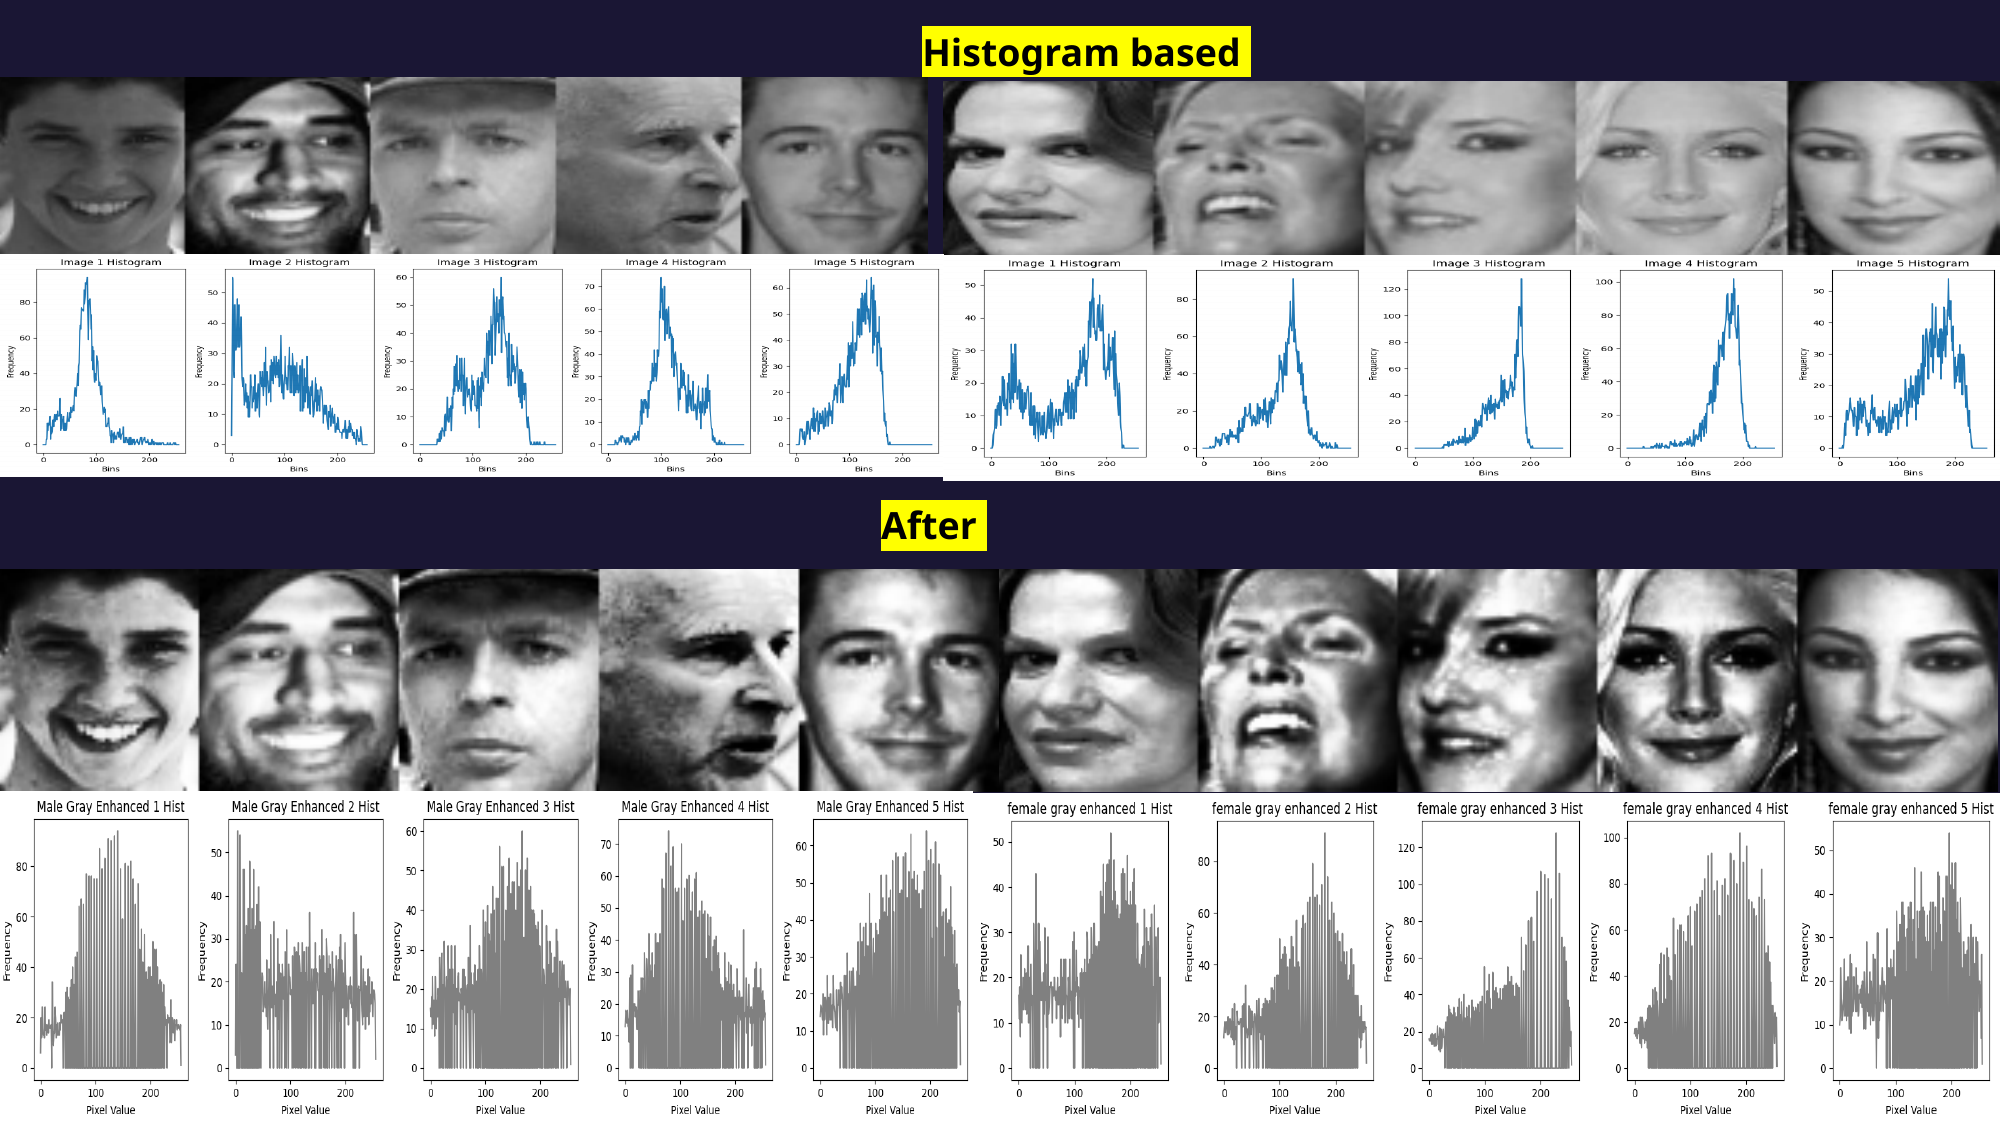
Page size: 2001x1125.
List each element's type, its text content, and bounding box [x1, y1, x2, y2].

text_box Histogram based [907, 21, 1450, 82]
picture [0, 77, 2000, 481]
picture [0, 569, 2000, 1125]
text_box After [866, 495, 1202, 555]
